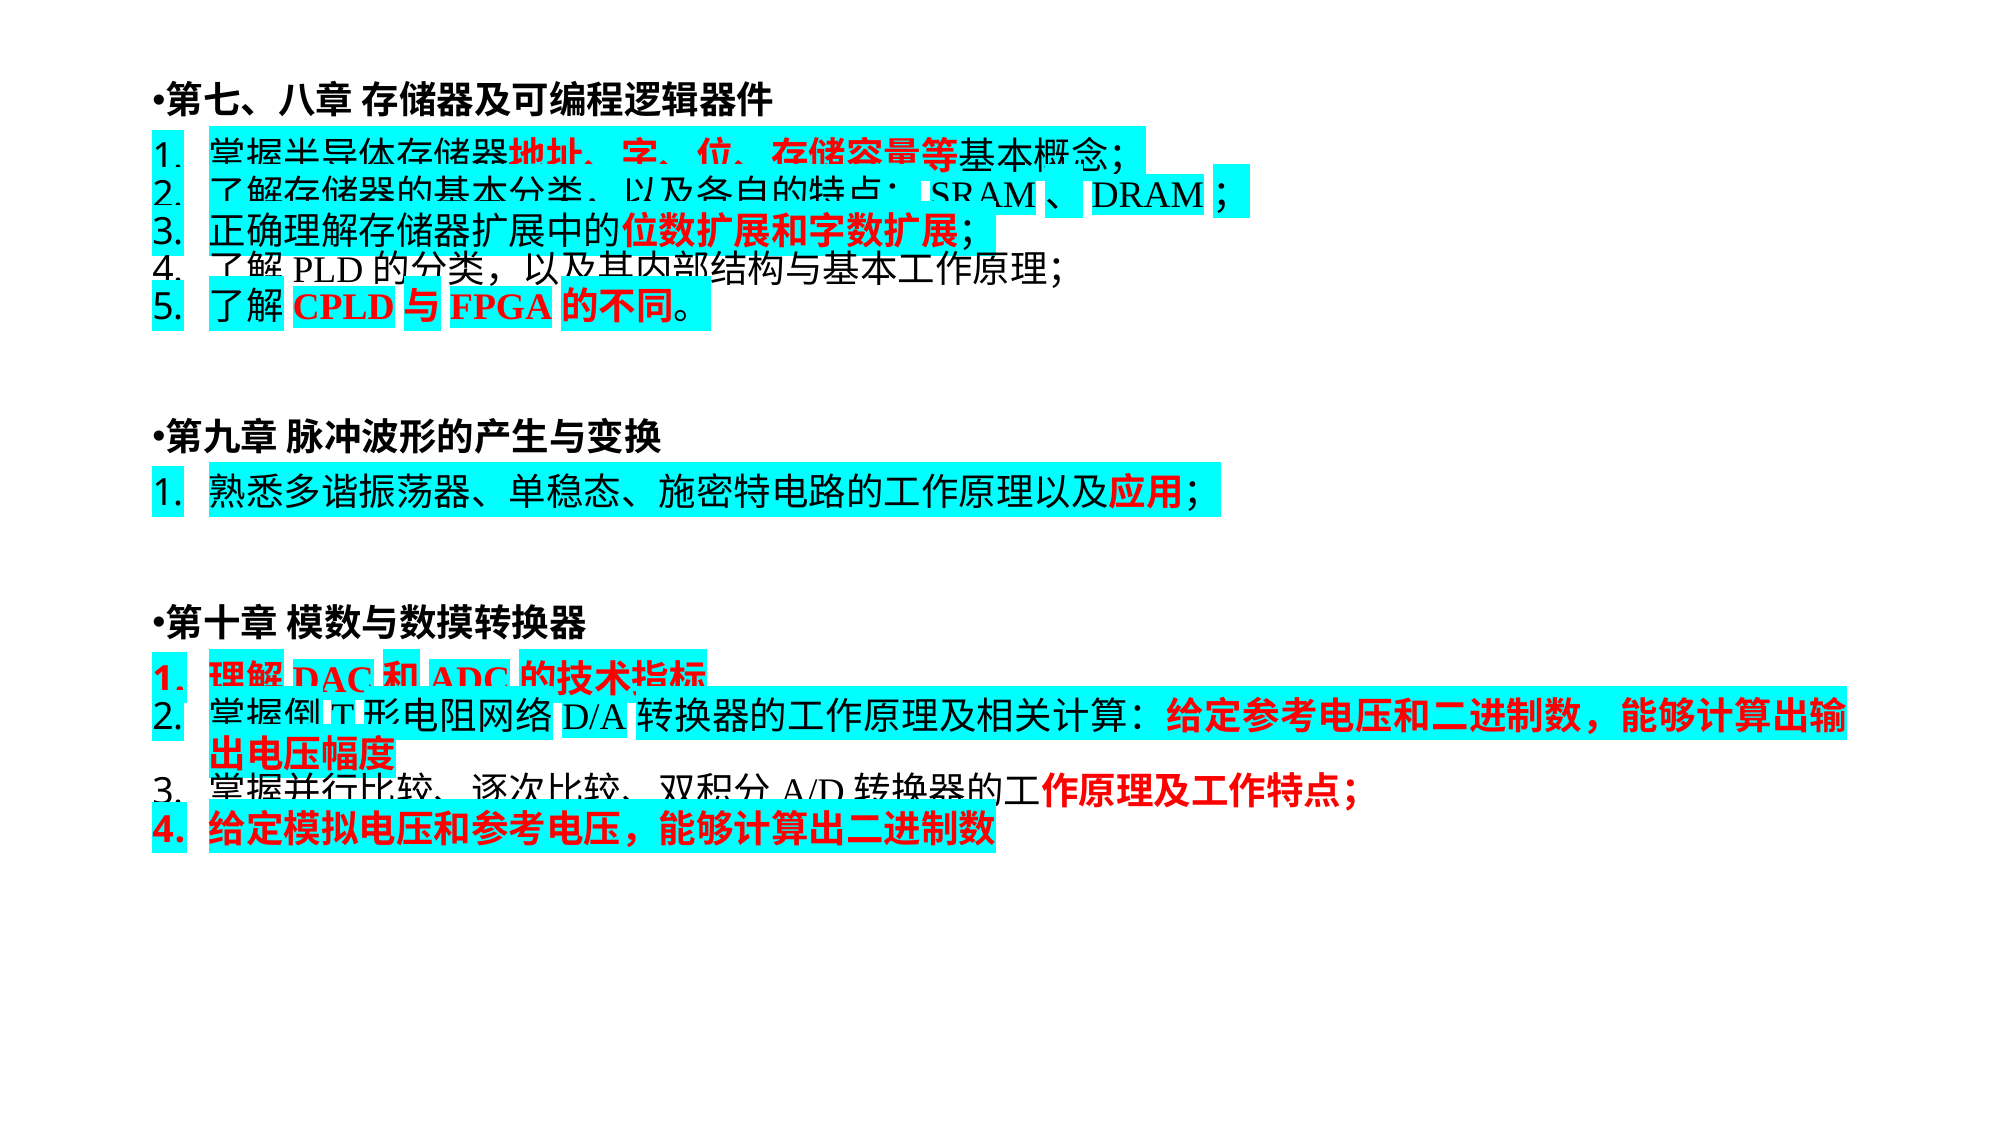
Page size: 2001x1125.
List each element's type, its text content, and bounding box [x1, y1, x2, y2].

list 第七、八章 存储器及可编程逻辑器件 掌握半导体存储器地址、字、位、存储容量等基本概念； 了解存储器的基本分类，以及各自的特点：SRAM、DRAM； 正确理解存储器扩展中的位数扩展和字数扩展； 了解PLD的分类，以及其内部结构与基本工作原理； 了解CPLD与FPGA的不同。 第九章 脉冲波形的产生与变换 熟悉多谐振荡器、单稳态、施密特电路的工作原理以及应用； 第十章 模数与数摸转换器 理解DAC和ADC的技术指标 掌握倒T形电阻网络D/A转换器的工作原理及相关计算：给定参考电压和二进制数，能够计算出输出电压幅度 掌握并行比较、逐次比较、双积分A/D转换器的工作原理及工作特点； 给定模拟电压和参考电压，能够计算出二进制数 [137, 76, 1863, 1014]
